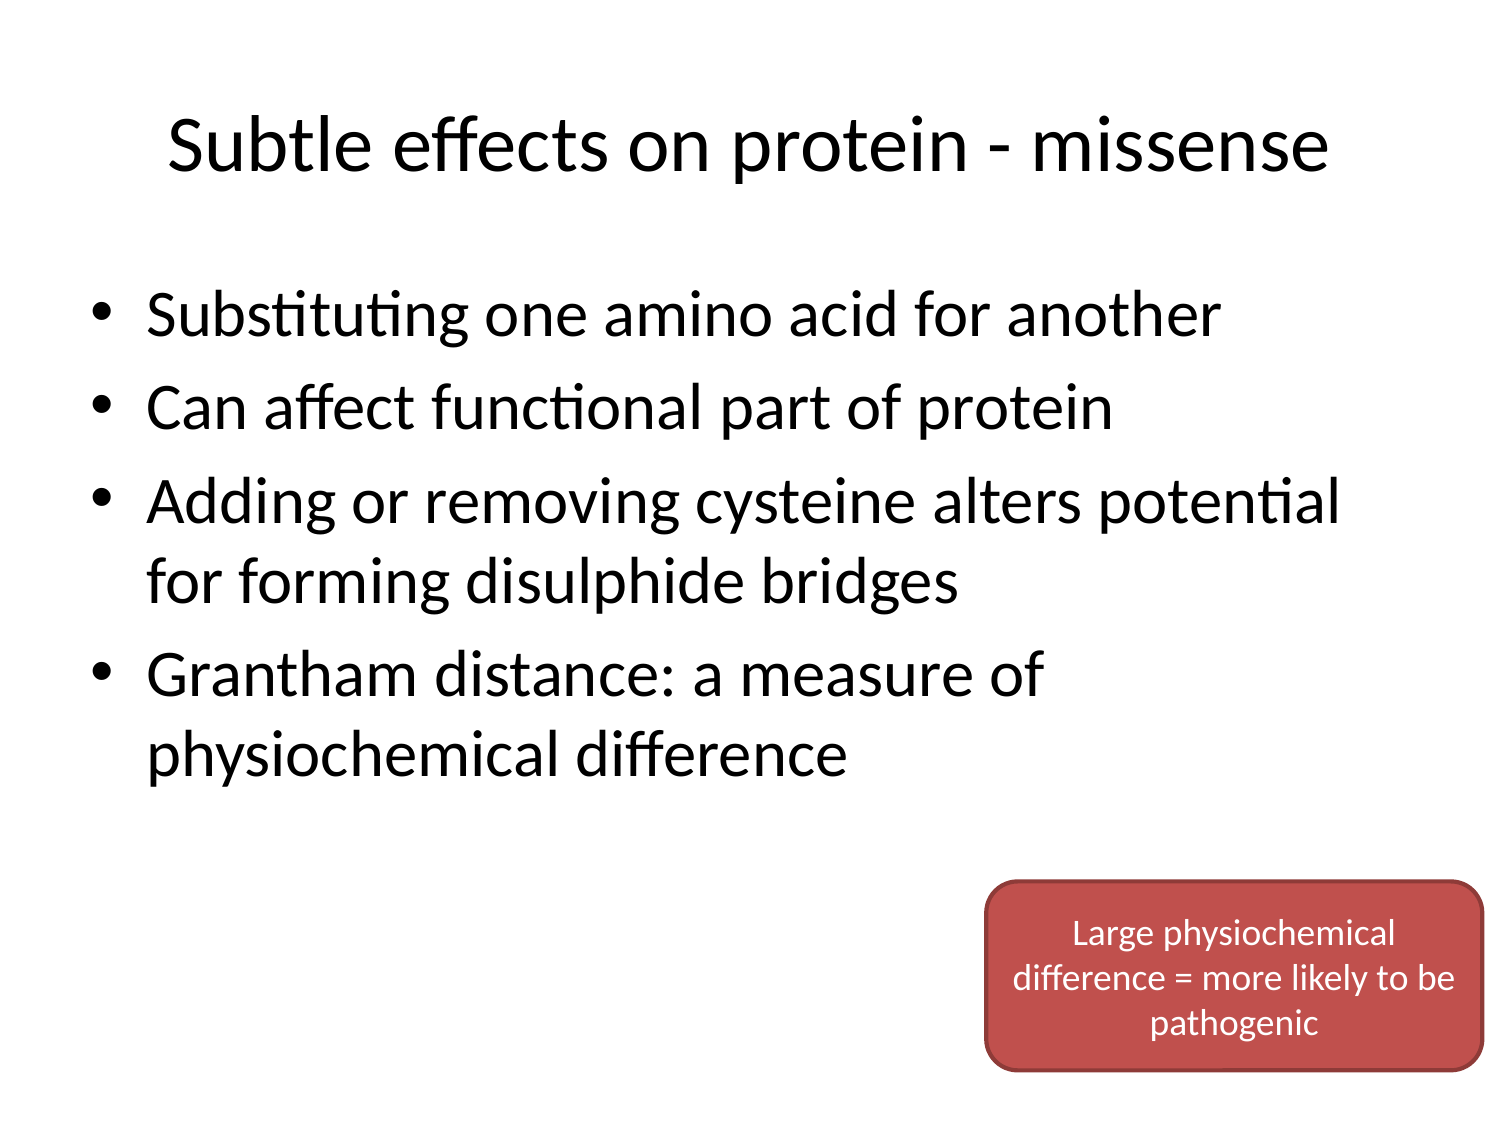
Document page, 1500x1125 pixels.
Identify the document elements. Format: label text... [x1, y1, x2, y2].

text_box Large physiochemical difference = more likely to be pathogenic [984, 879, 1485, 1073]
title Subtle effects on protein - missense [75, 45, 1425, 233]
list Substituting one amino acid for another Can affect functional part of protein Adding or removing cysteine alters potential for forming disulphide bridges Grantham distance: a measure of physiochemical difference [75, 262, 1425, 1005]
